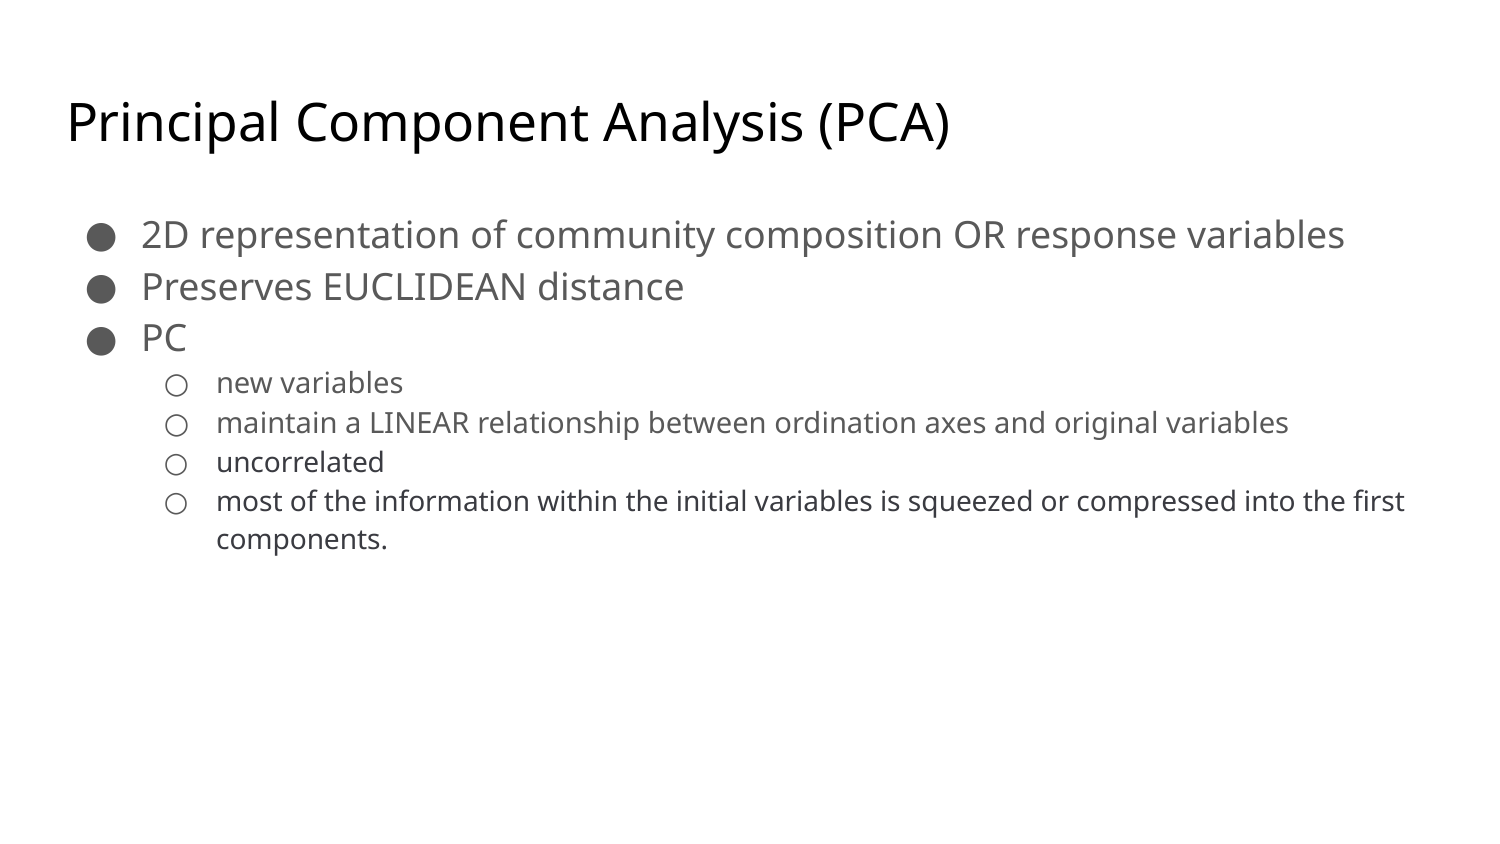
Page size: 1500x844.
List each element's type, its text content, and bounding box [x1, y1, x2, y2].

title Principal Component Analysis (PCA) [51, 72, 1449, 167]
list 2D representation of community composition OR response variables Preserves EUCLIDEAN distance PC new variables maintain a LINEAR relationship between ordination axes and original variables uncorrelated most of the information within the initial variables is squeezed or compressed into the first components. [51, 189, 1449, 750]
